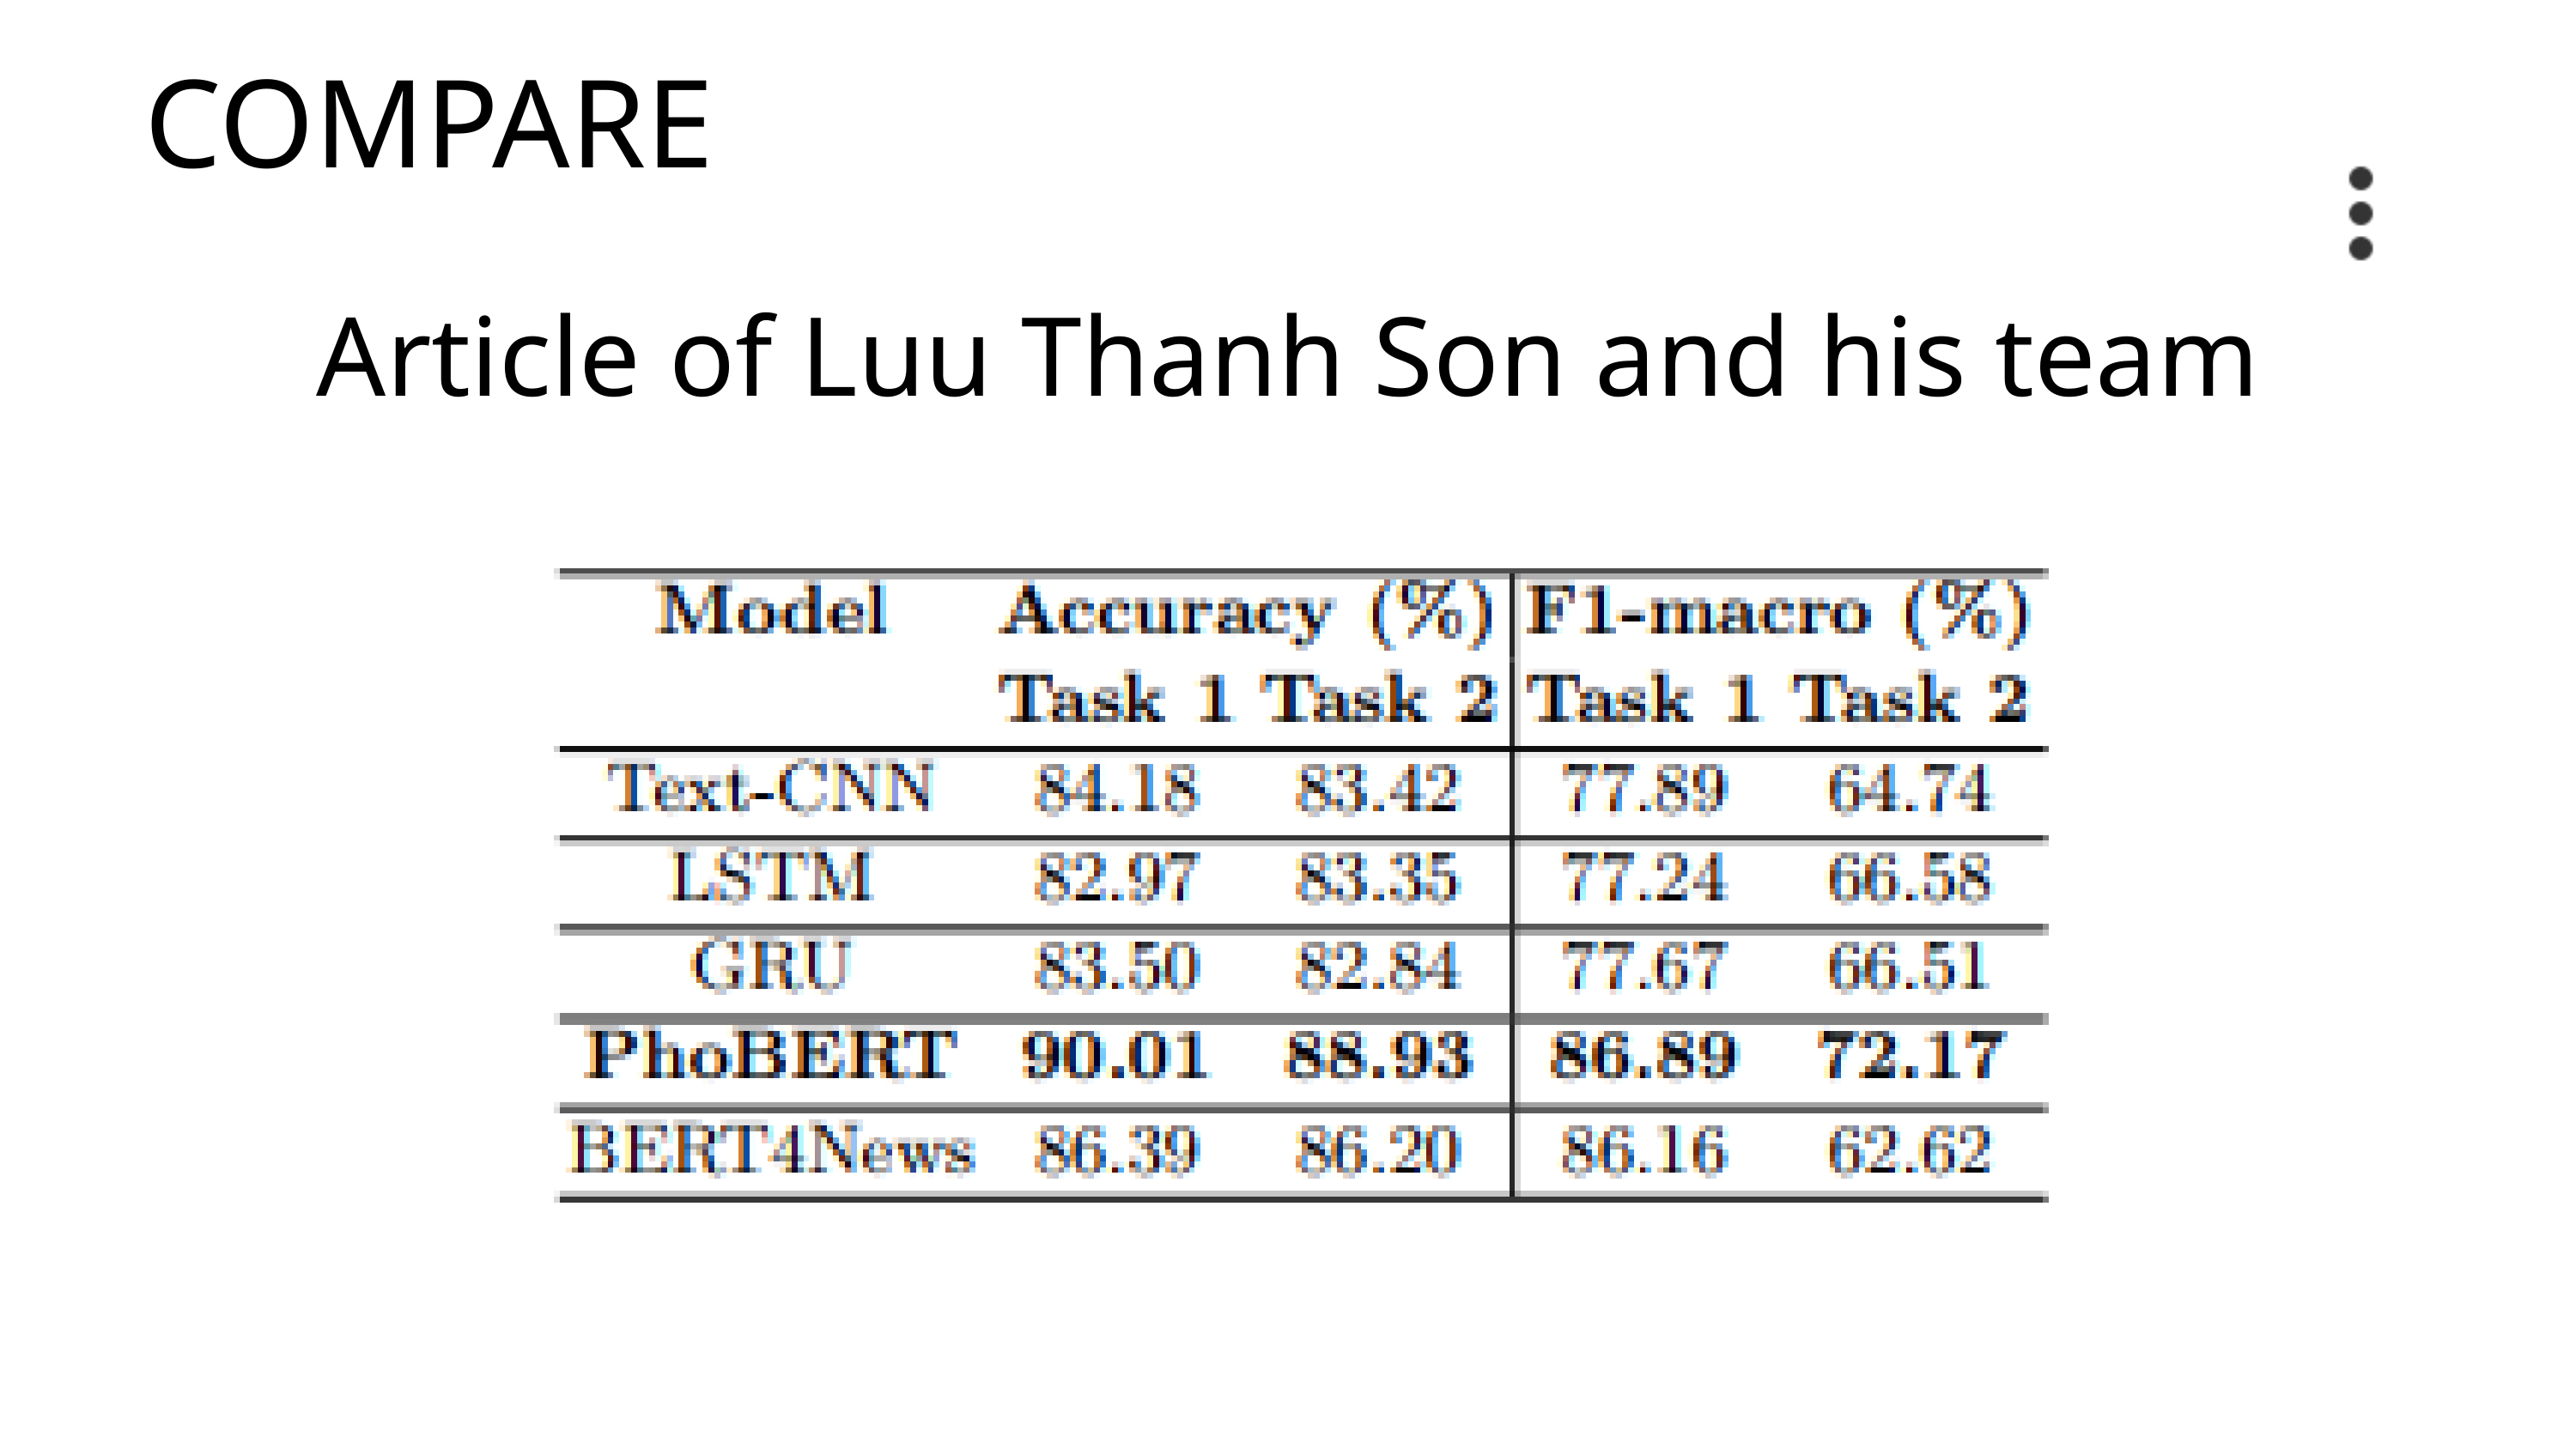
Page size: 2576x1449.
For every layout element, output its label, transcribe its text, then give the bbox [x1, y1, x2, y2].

text_box [2292, 144, 2432, 284]
text_box COMPARE [144, 45, 2130, 193]
text_box [483, 503, 2156, 1304]
text_box Article of Luu Thanh Son and his team [254, 264, 2322, 418]
